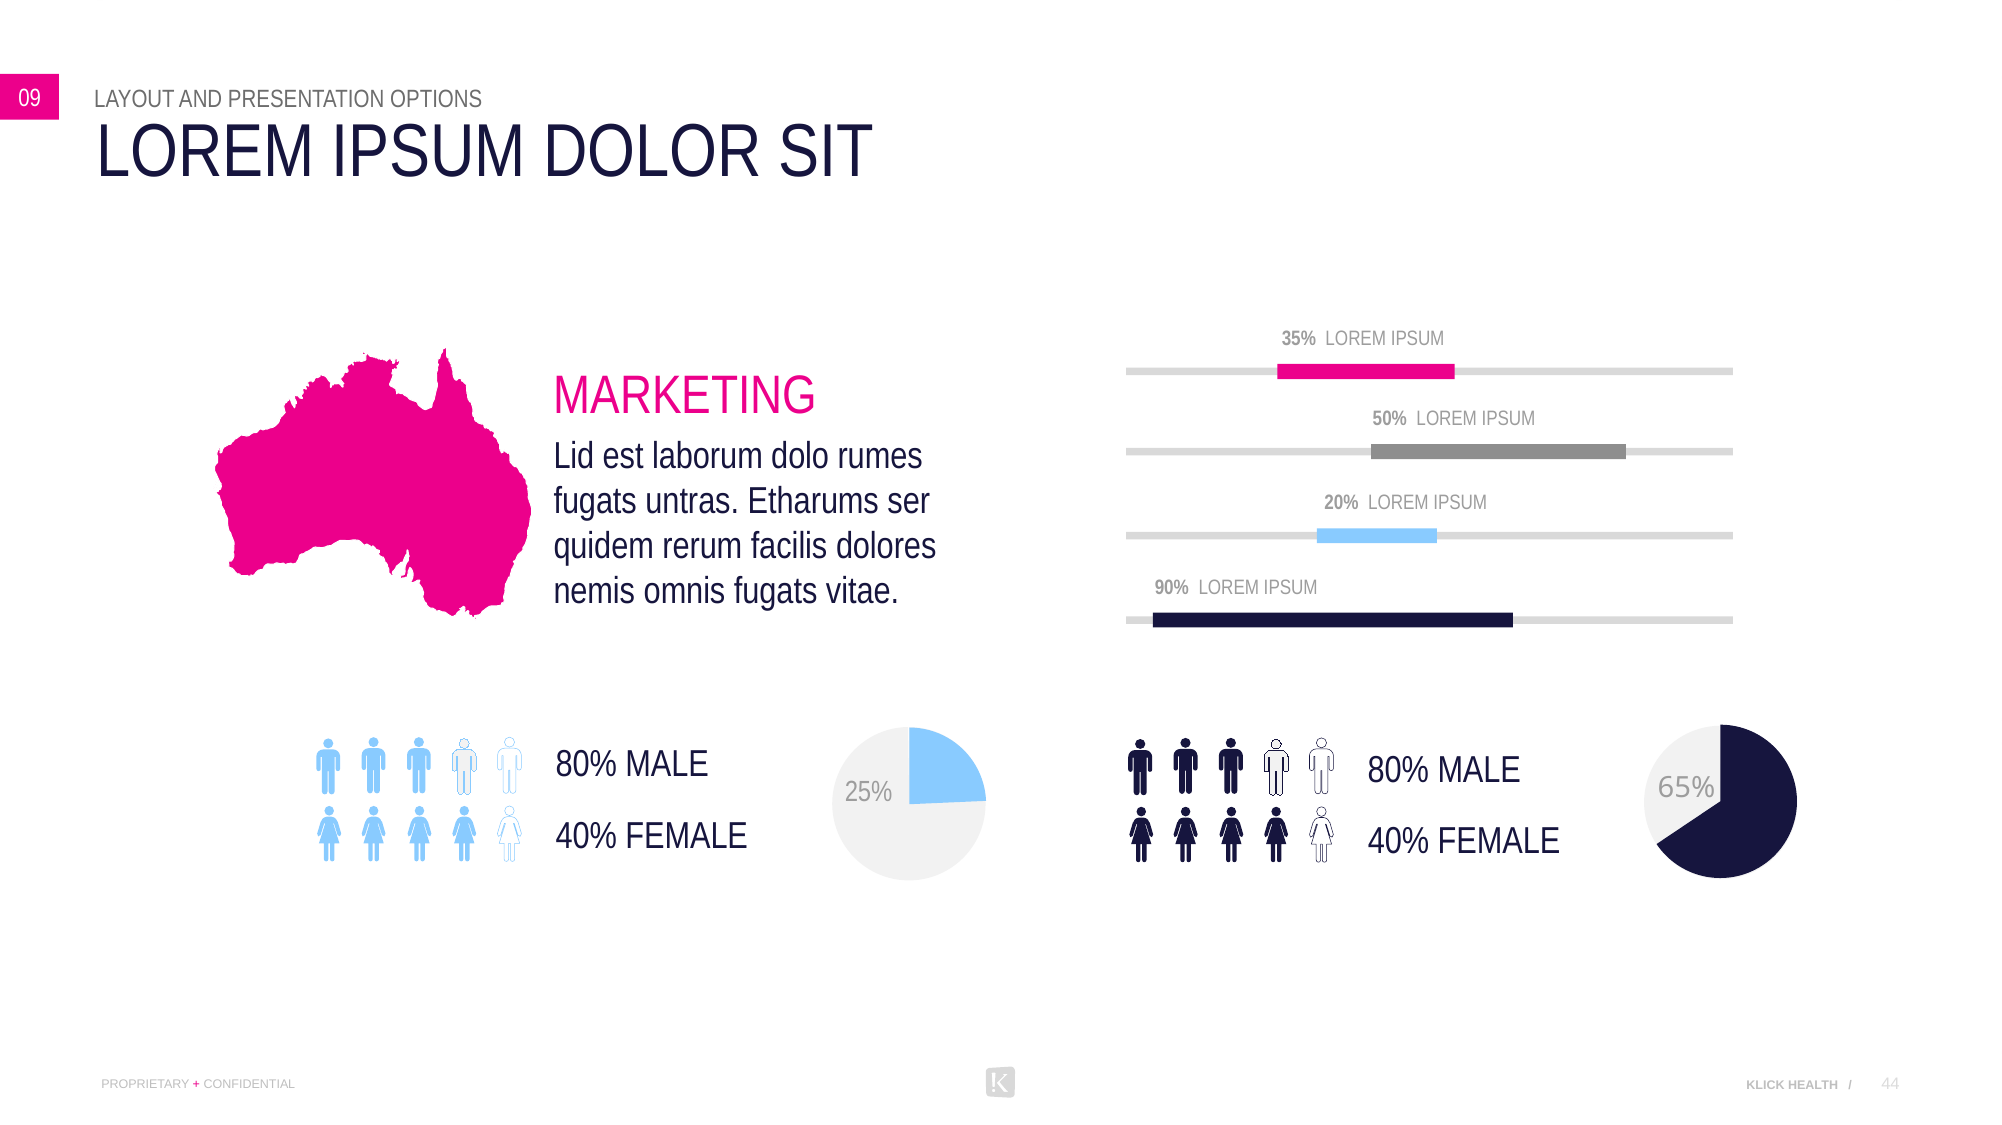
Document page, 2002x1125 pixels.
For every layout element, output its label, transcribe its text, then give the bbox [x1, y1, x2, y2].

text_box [316, 803, 766, 865]
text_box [1125, 481, 1734, 544]
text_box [829, 726, 987, 882]
text_box [213, 347, 532, 621]
text_box marketing Lid est laborum dolo rumes fugats untras. Etharums ser quidem rerum facilis dolores nemis omnis fugats vitae. [553, 359, 987, 576]
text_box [1125, 565, 1734, 628]
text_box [1643, 724, 1798, 880]
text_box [1127, 736, 1538, 798]
slide_number 44 [1860, 1072, 1900, 1094]
list layout and presentation options [87, 83, 1391, 114]
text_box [316, 731, 726, 795]
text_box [1125, 396, 1734, 460]
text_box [1129, 806, 1578, 870]
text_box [1125, 316, 1734, 380]
list 09 [0, 73, 59, 120]
title LOREM IPSUM DOLOR SIT [96, 119, 1897, 192]
